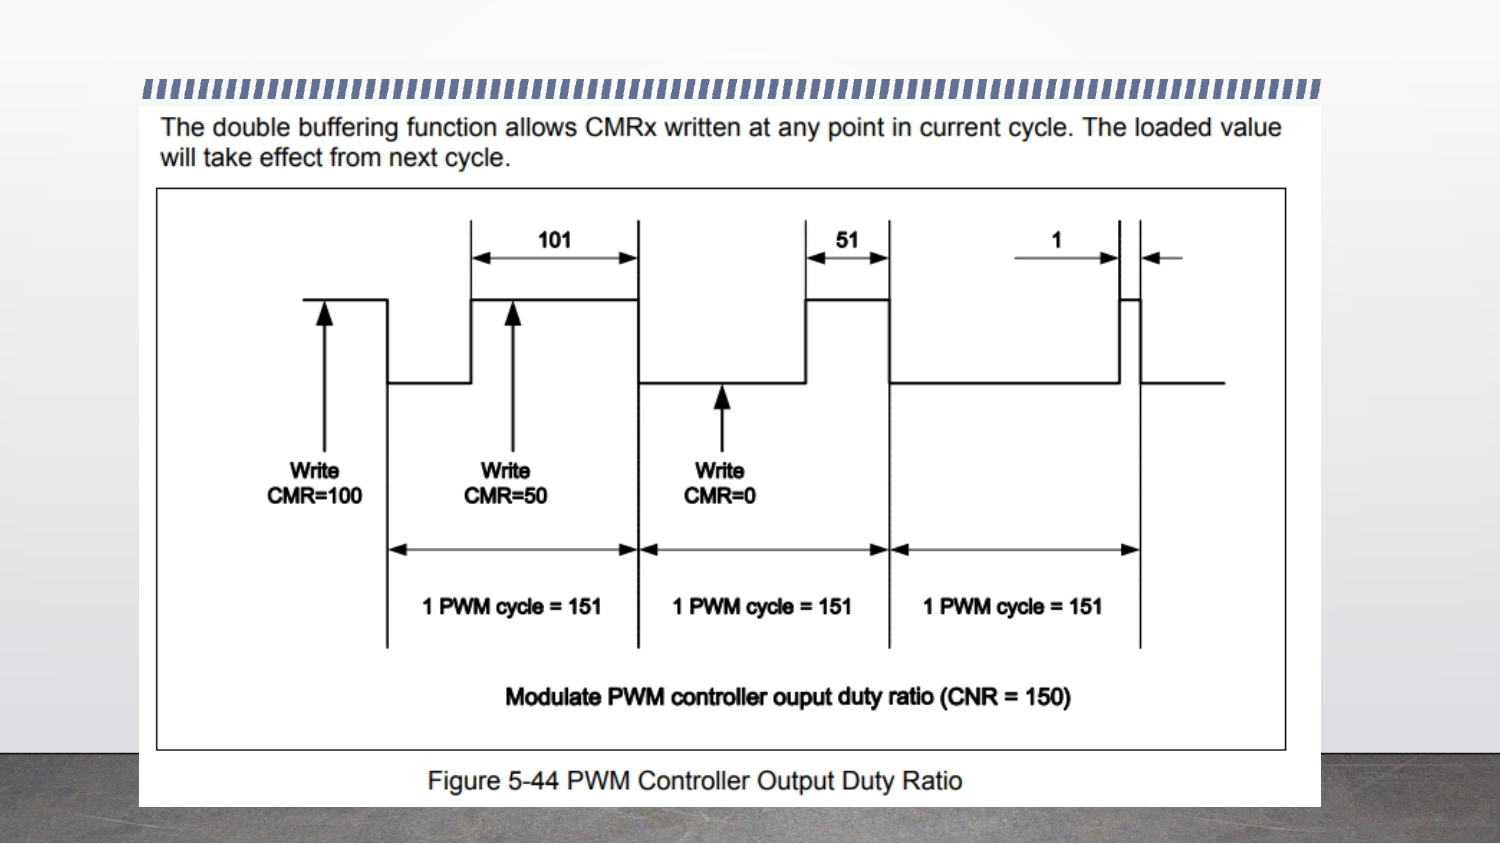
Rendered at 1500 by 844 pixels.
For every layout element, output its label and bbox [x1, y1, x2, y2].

picture [140, 79, 1321, 99]
picture [0, 106, 1500, 843]
